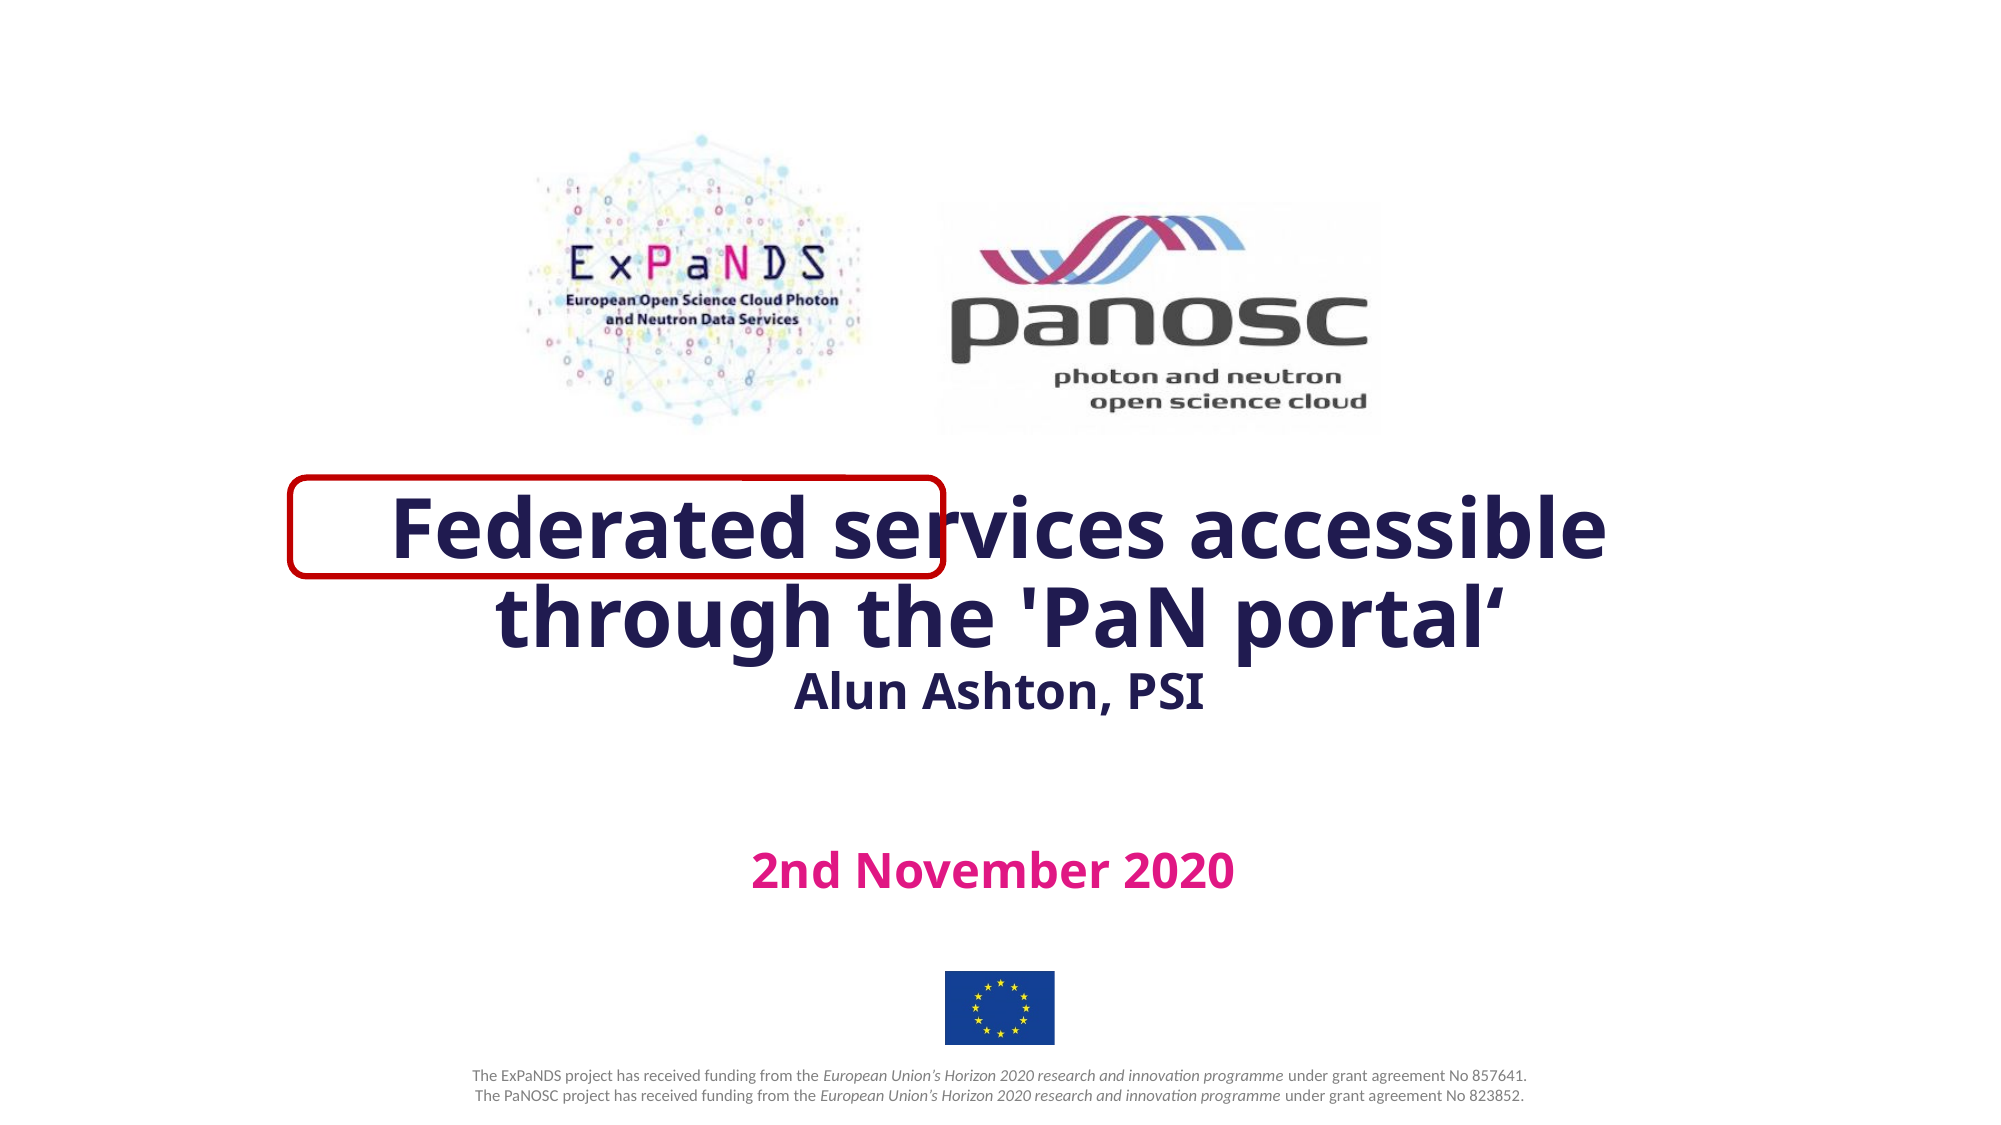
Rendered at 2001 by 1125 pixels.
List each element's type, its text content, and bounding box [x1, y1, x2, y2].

picture [498, 113, 1393, 457]
text_box [288, 476, 945, 578]
subtitle 2nd November 2020 [249, 816, 1750, 910]
title Federated services accessible through the 'PaN portal‘ Alun Ashton, PSI [249, 519, 1750, 728]
picture [945, 971, 1055, 1045]
